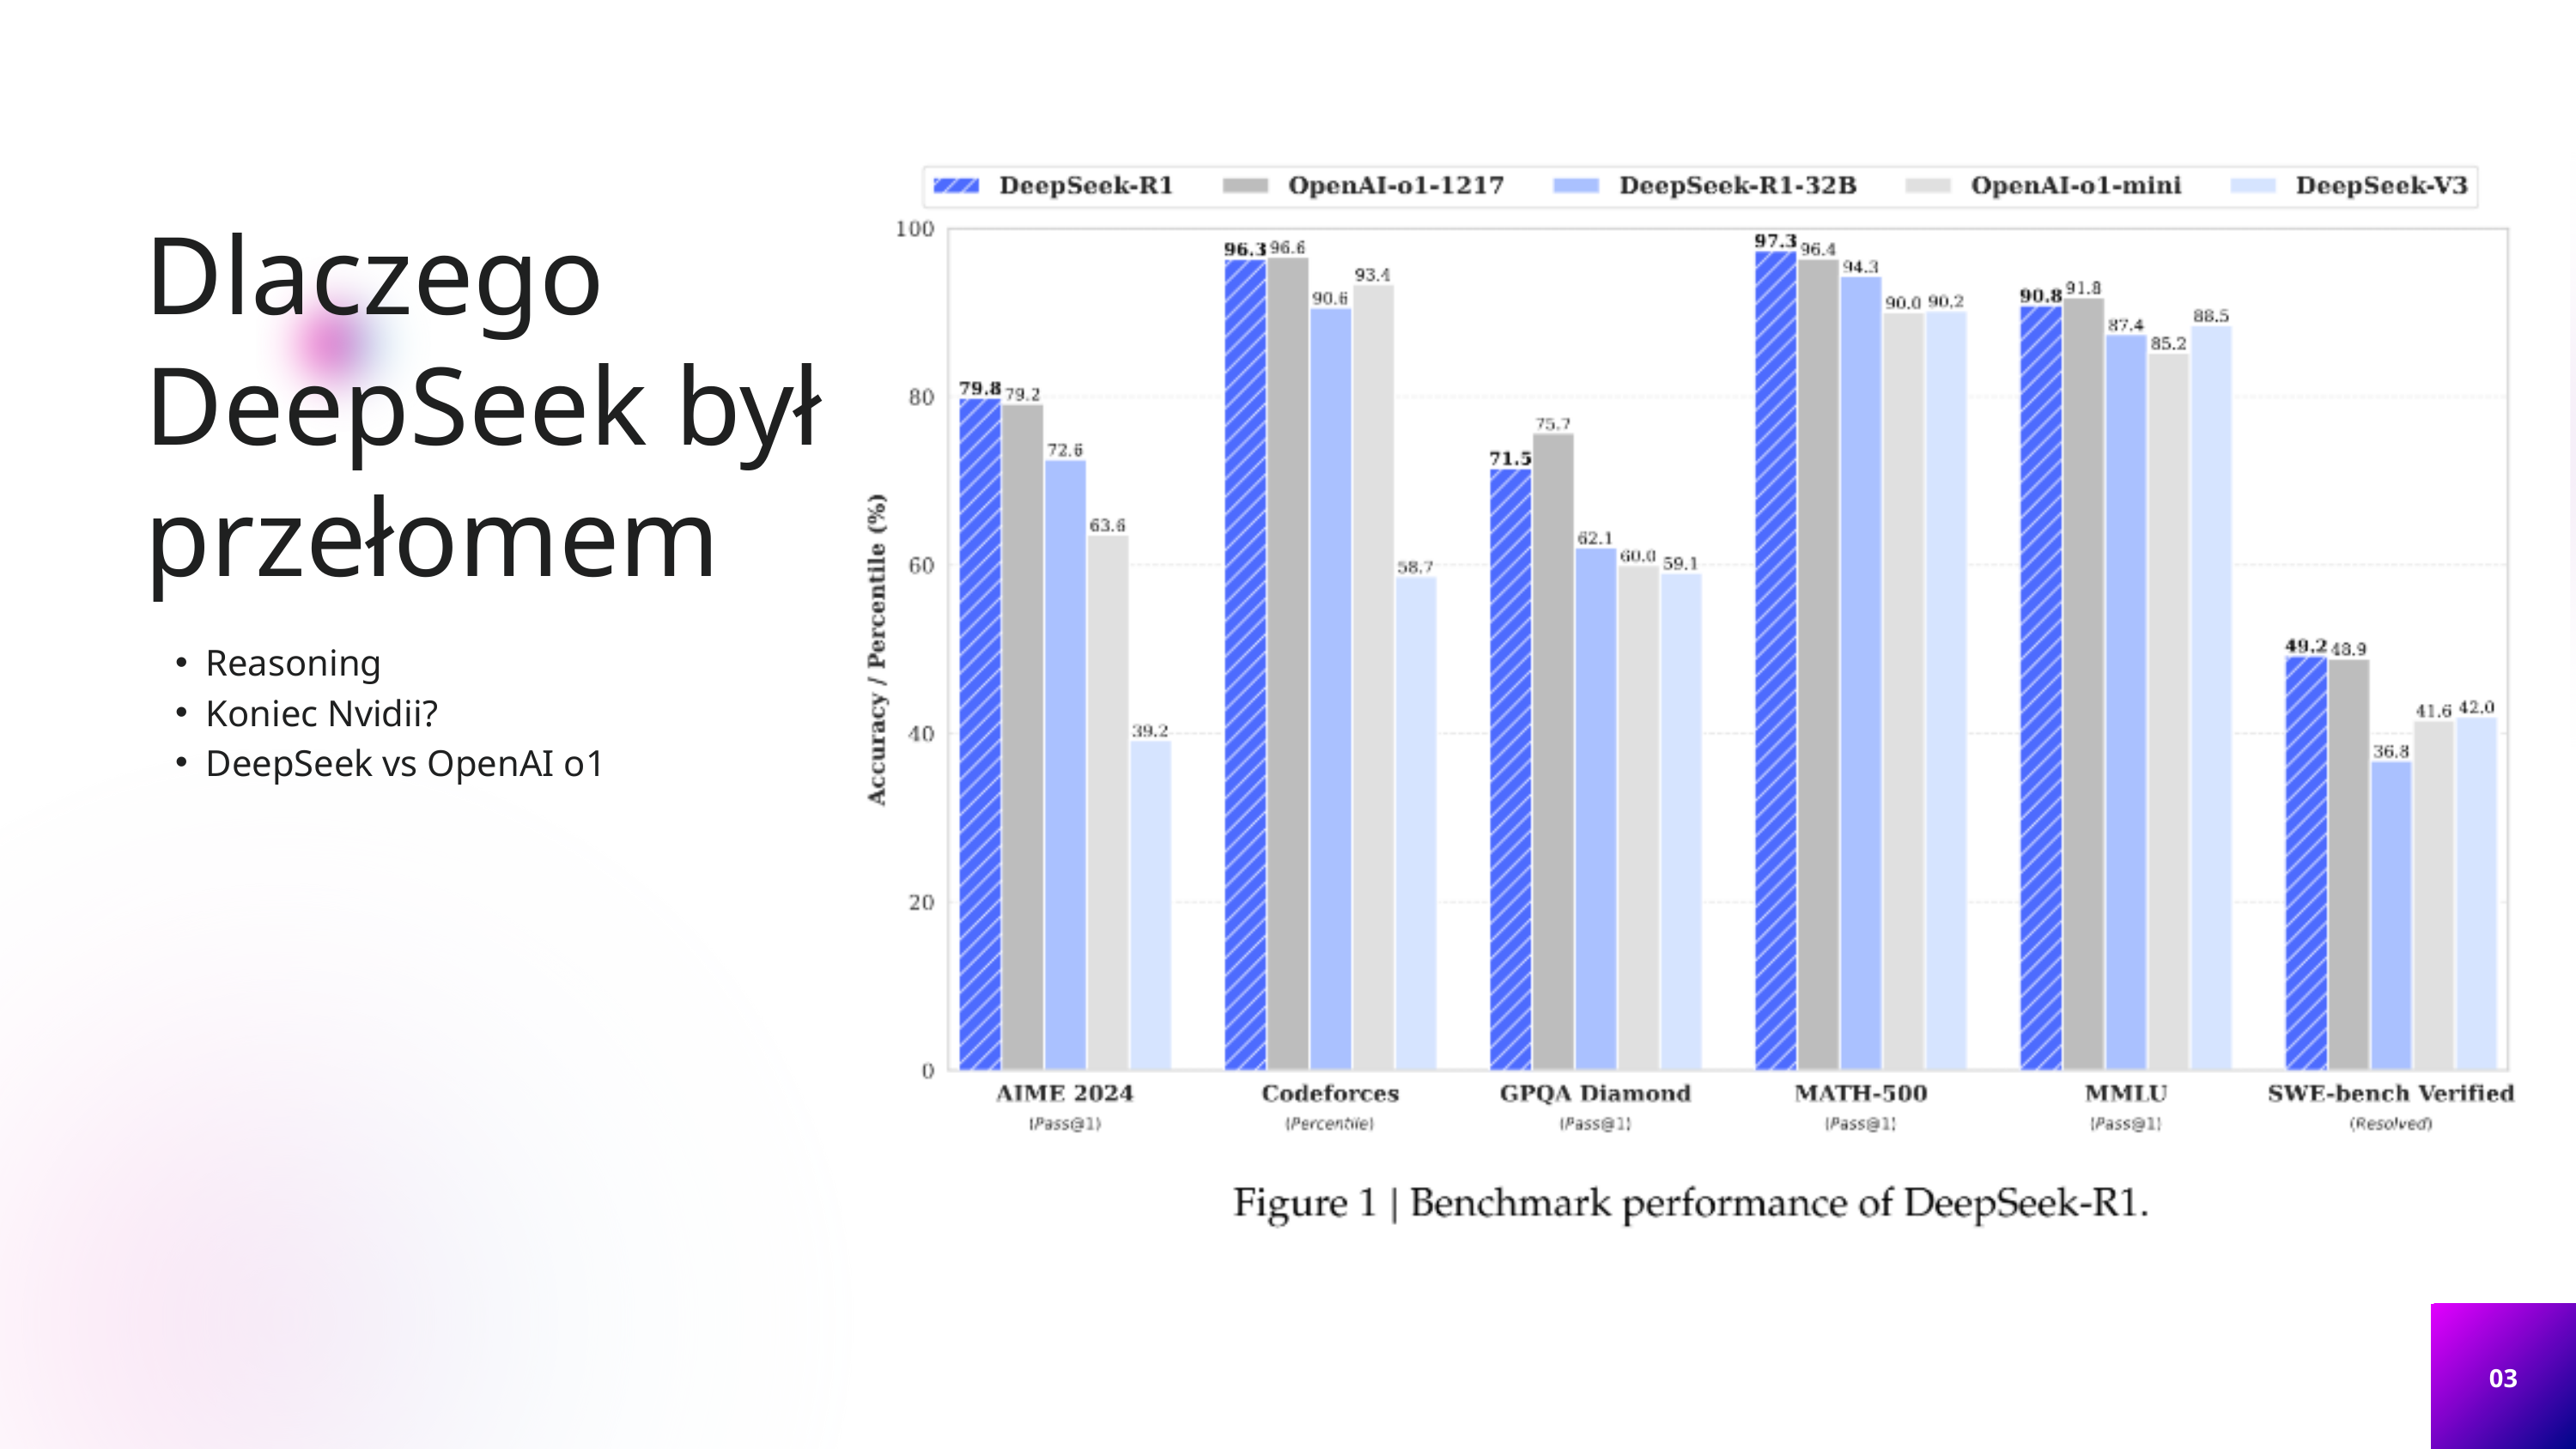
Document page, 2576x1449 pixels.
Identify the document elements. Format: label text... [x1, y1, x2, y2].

text_box Reasoning Koniec Nvidii? DeepSeek vs OpenAI o1 [144, 633, 856, 784]
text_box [2430, 1303, 2576, 1449]
text_box Dlaczego DeepSeek był przełomem [144, 204, 856, 597]
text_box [860, 141, 2571, 1291]
text_box [0, 740, 861, 1449]
